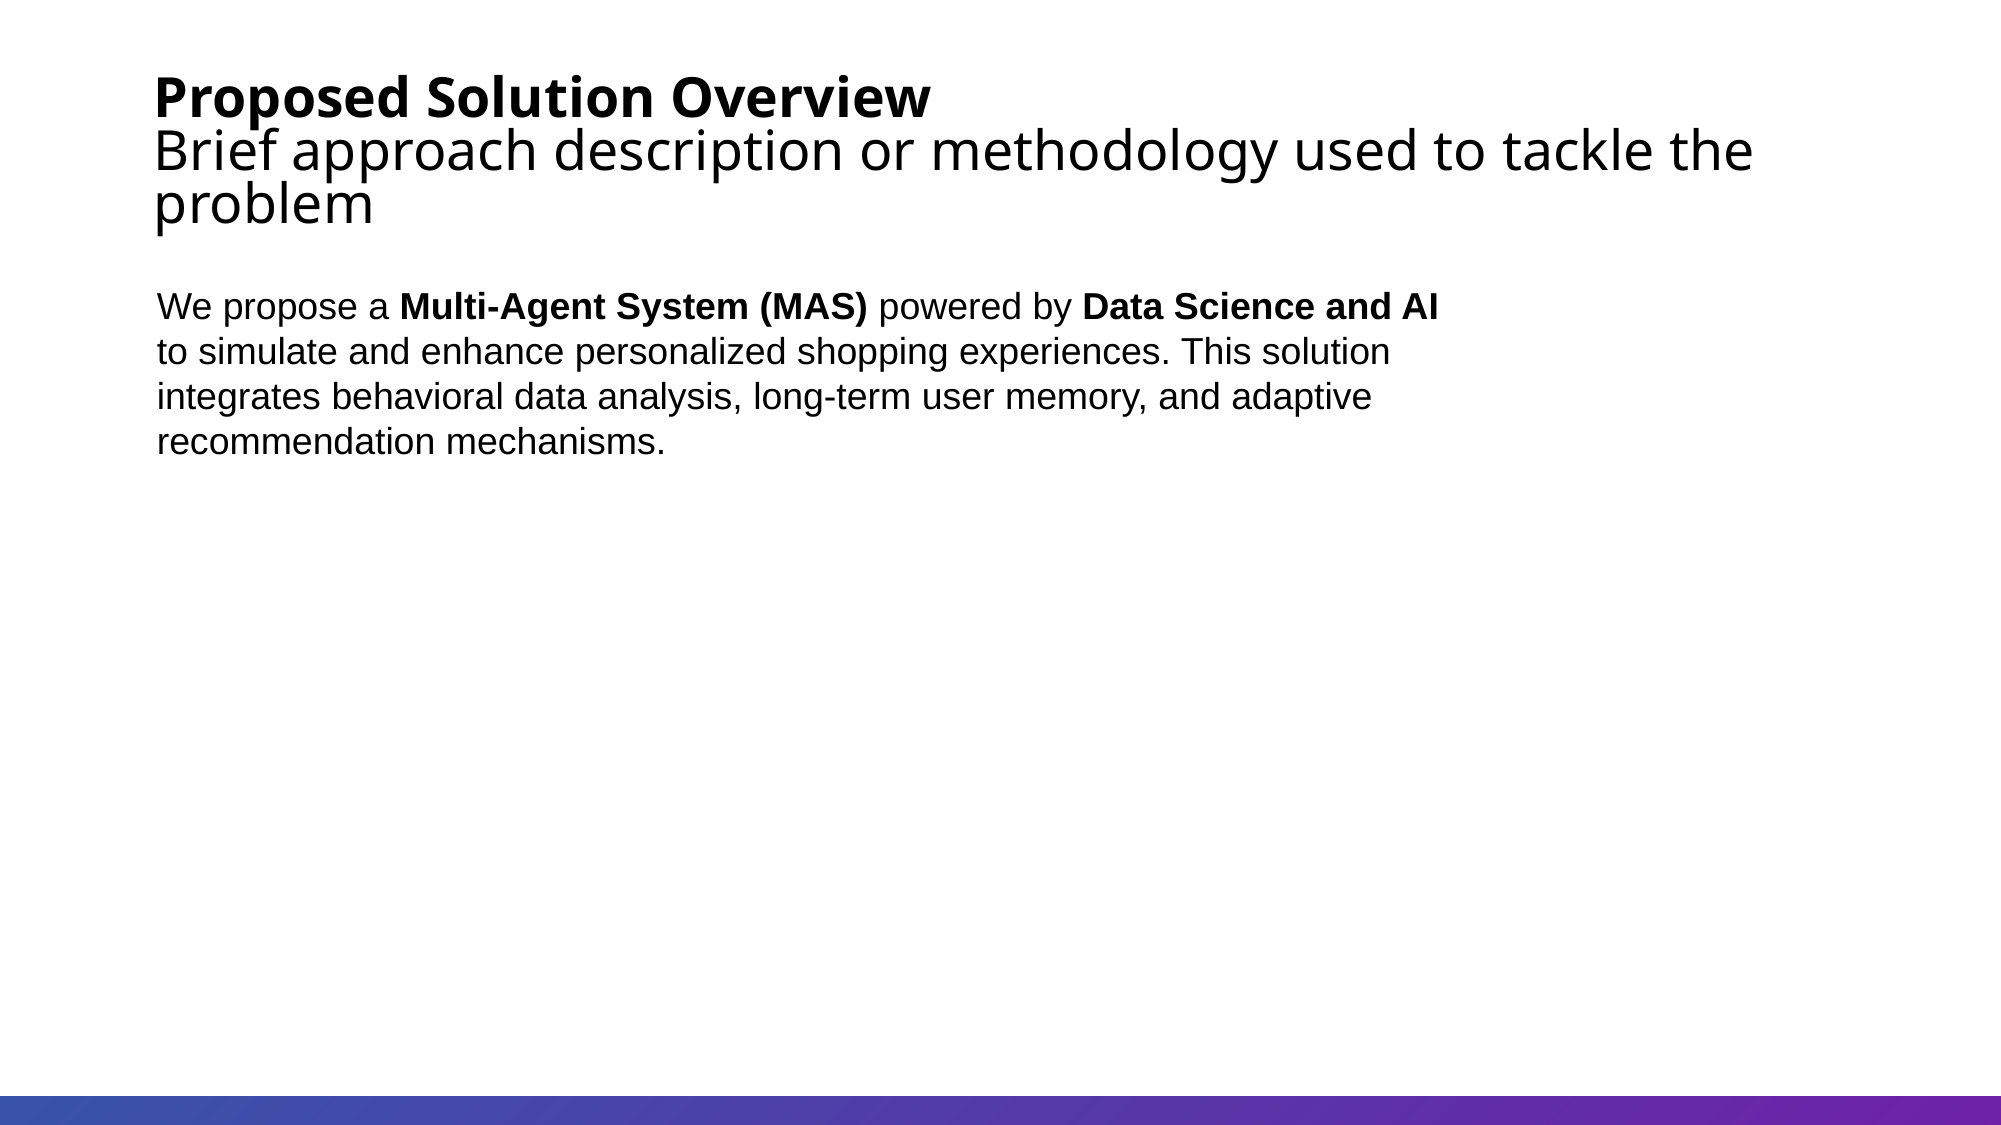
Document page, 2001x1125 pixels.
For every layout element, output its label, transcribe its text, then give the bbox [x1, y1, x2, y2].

text_box We propose a Multi-Agent System (MAS) powered by Data Science and AI to simulate and enhance personalized shopping experiences. This solution integrates behavioral data analysis, long-term user memory, and adaptive recommendation mechanisms. [142, 274, 1465, 470]
text_box [0, 1096, 2000, 1125]
text_box Proposed Solution Overview Brief approach description or methodology used to tackle the problem [153, 74, 1896, 197]
